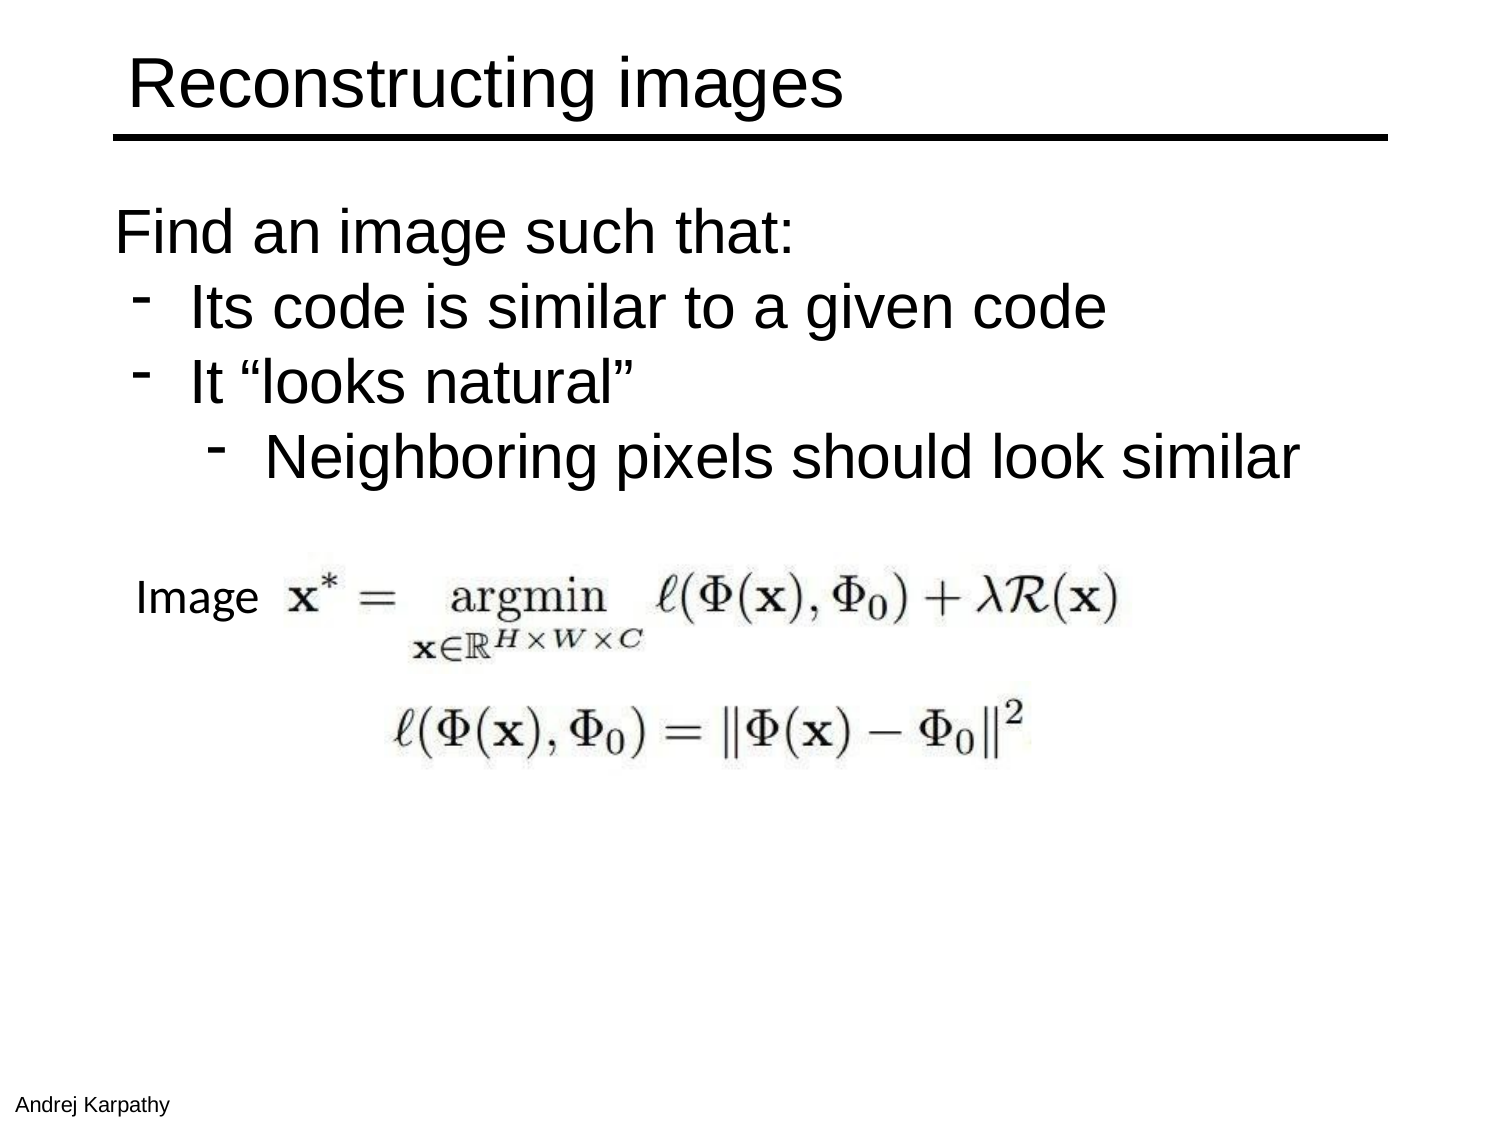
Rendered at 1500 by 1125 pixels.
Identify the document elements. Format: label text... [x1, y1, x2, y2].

text_box [384, 681, 1032, 776]
text_box [283, 552, 1133, 674]
text_box Andrej Karpathy [12, 1090, 175, 1117]
title Reconstructing images [125, 34, 851, 189]
text_box Find an image such that: Its code is similar to a given code It “looks natural” Neighboring pixels should look similar [112, 189, 1400, 492]
text_box Image [120, 555, 330, 631]
